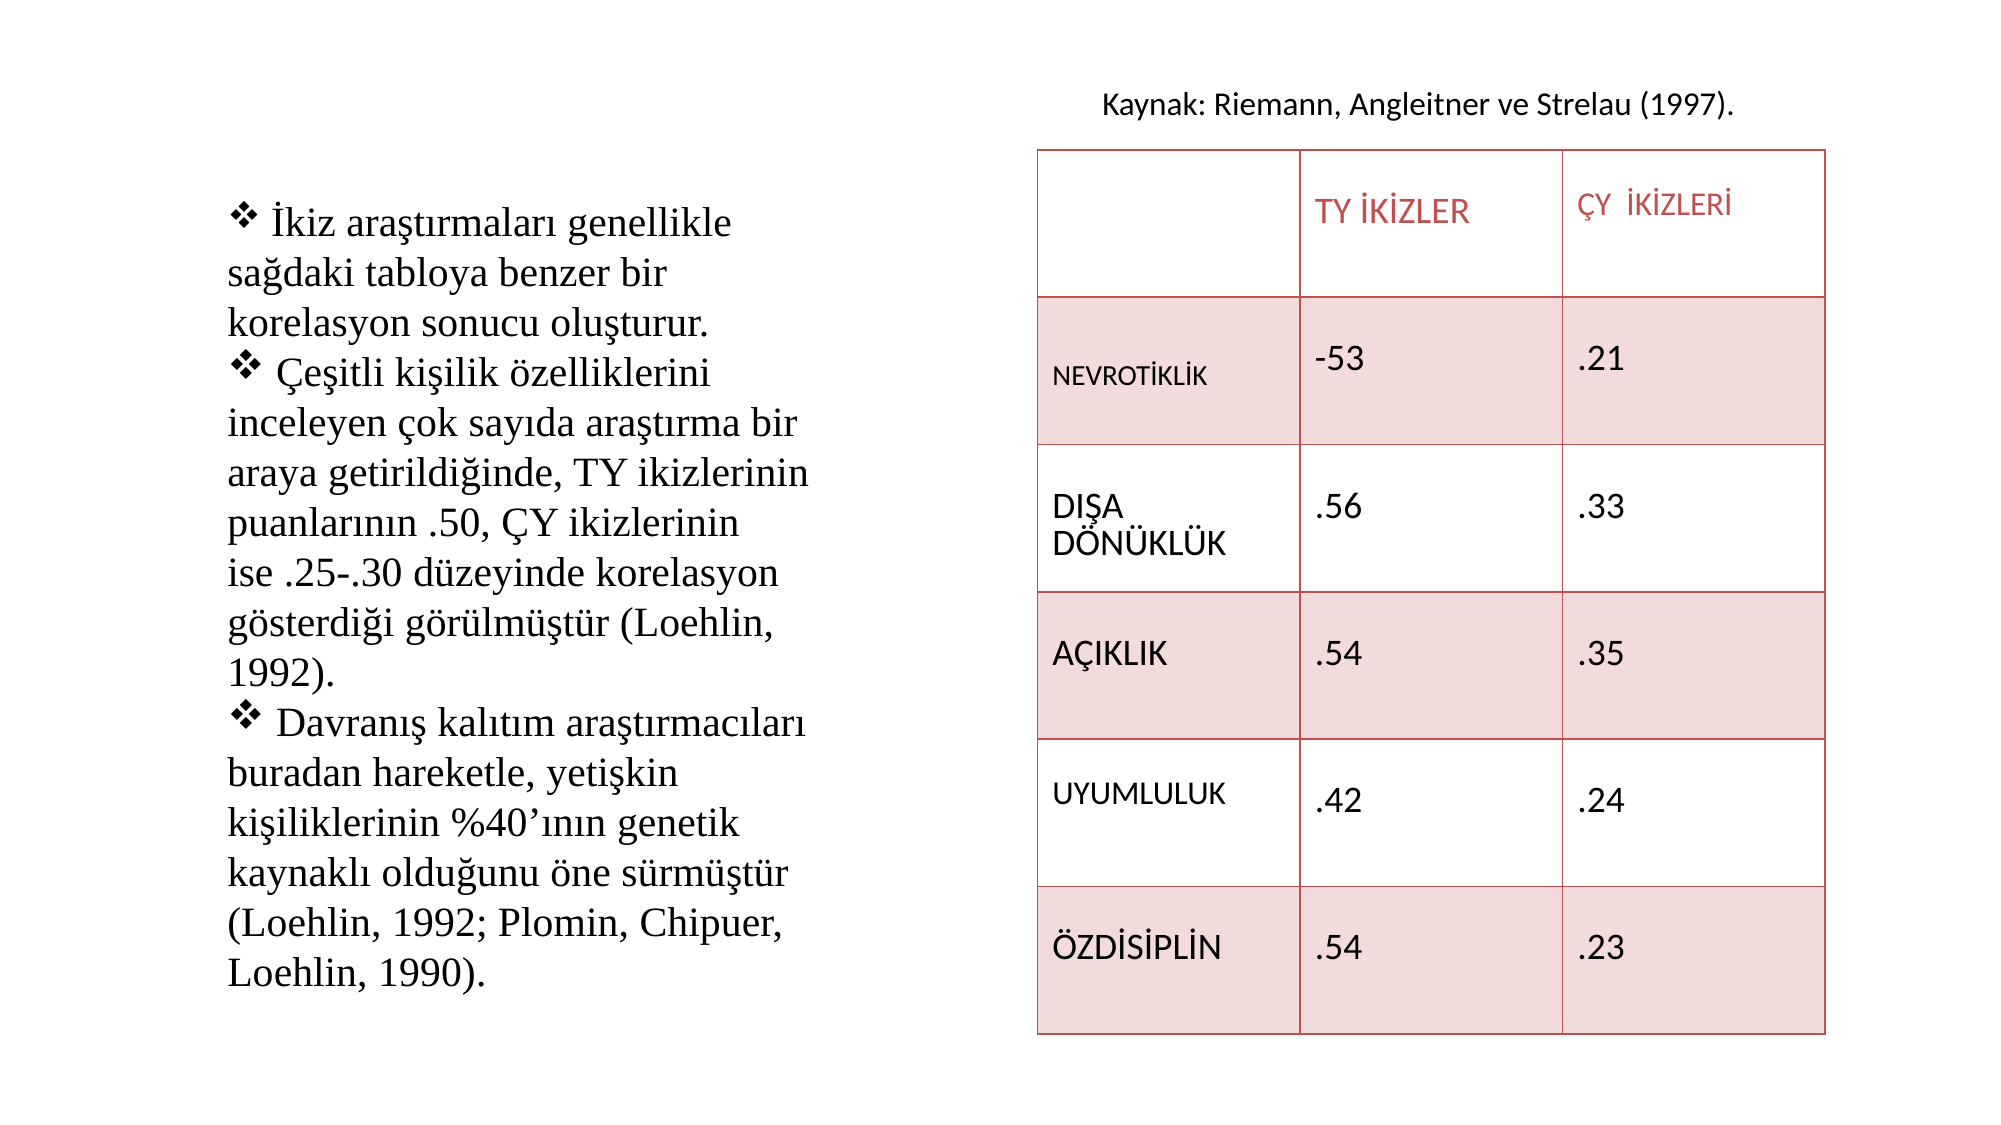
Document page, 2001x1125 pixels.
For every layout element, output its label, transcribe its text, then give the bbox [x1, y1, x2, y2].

table_cell .21 [1563, 298, 1824, 444]
table_cell ÖZDİSİPLİN [1038, 887, 1299, 1033]
text_box Kaynak: Riemann, Angleitner ve Strelau (1997). [1087, 74, 1856, 130]
table_header TY İKİZLER [1301, 151, 1562, 296]
table_header [1038, 151, 1299, 296]
table_header ÇY İKİZLERİ [1563, 151, 1824, 296]
table_cell .56 [1301, 445, 1562, 591]
table_cell UYUMLULUK [1038, 740, 1299, 886]
table_cell .54 [1301, 887, 1562, 1033]
table_cell .24 [1563, 740, 1824, 886]
table_cell .54 [1301, 593, 1562, 738]
table_cell .23 [1563, 887, 1824, 1033]
table_cell .35 [1563, 593, 1824, 738]
table_cell .42 [1301, 740, 1562, 886]
table_cell AÇIKLIK [1038, 593, 1299, 738]
table_cell NEVROTİKLİK [1038, 298, 1299, 444]
table_cell DIŞA DÖNÜKLÜK [1038, 445, 1299, 591]
text_box İkiz araştırmaları genellikle sağdaki tabloya benzer bir korelasyon sonucu oluşturur. Çeşitli kişilik özelliklerini inceleyen çok sayıda araştırma bir araya getirildiğinde, TY ikizlerinin puanlarının .50, ÇY ikizlerinin ise .25-.30 düzeyinde korelasyon gösterdiği görülmüştür (Loehlin, 1992). Davranış kalıtım araştırmacıları buradan hareketle, yetişkin kişiliklerinin %40’ının genetik kaynaklı olduğunu öne sürmüştür (Loehlin, 1992; Plomin, Chipuer, Loehlin, 1990). [212, 187, 874, 1003]
table_cell -53 [1301, 298, 1562, 444]
table_cell .33 [1563, 445, 1824, 591]
